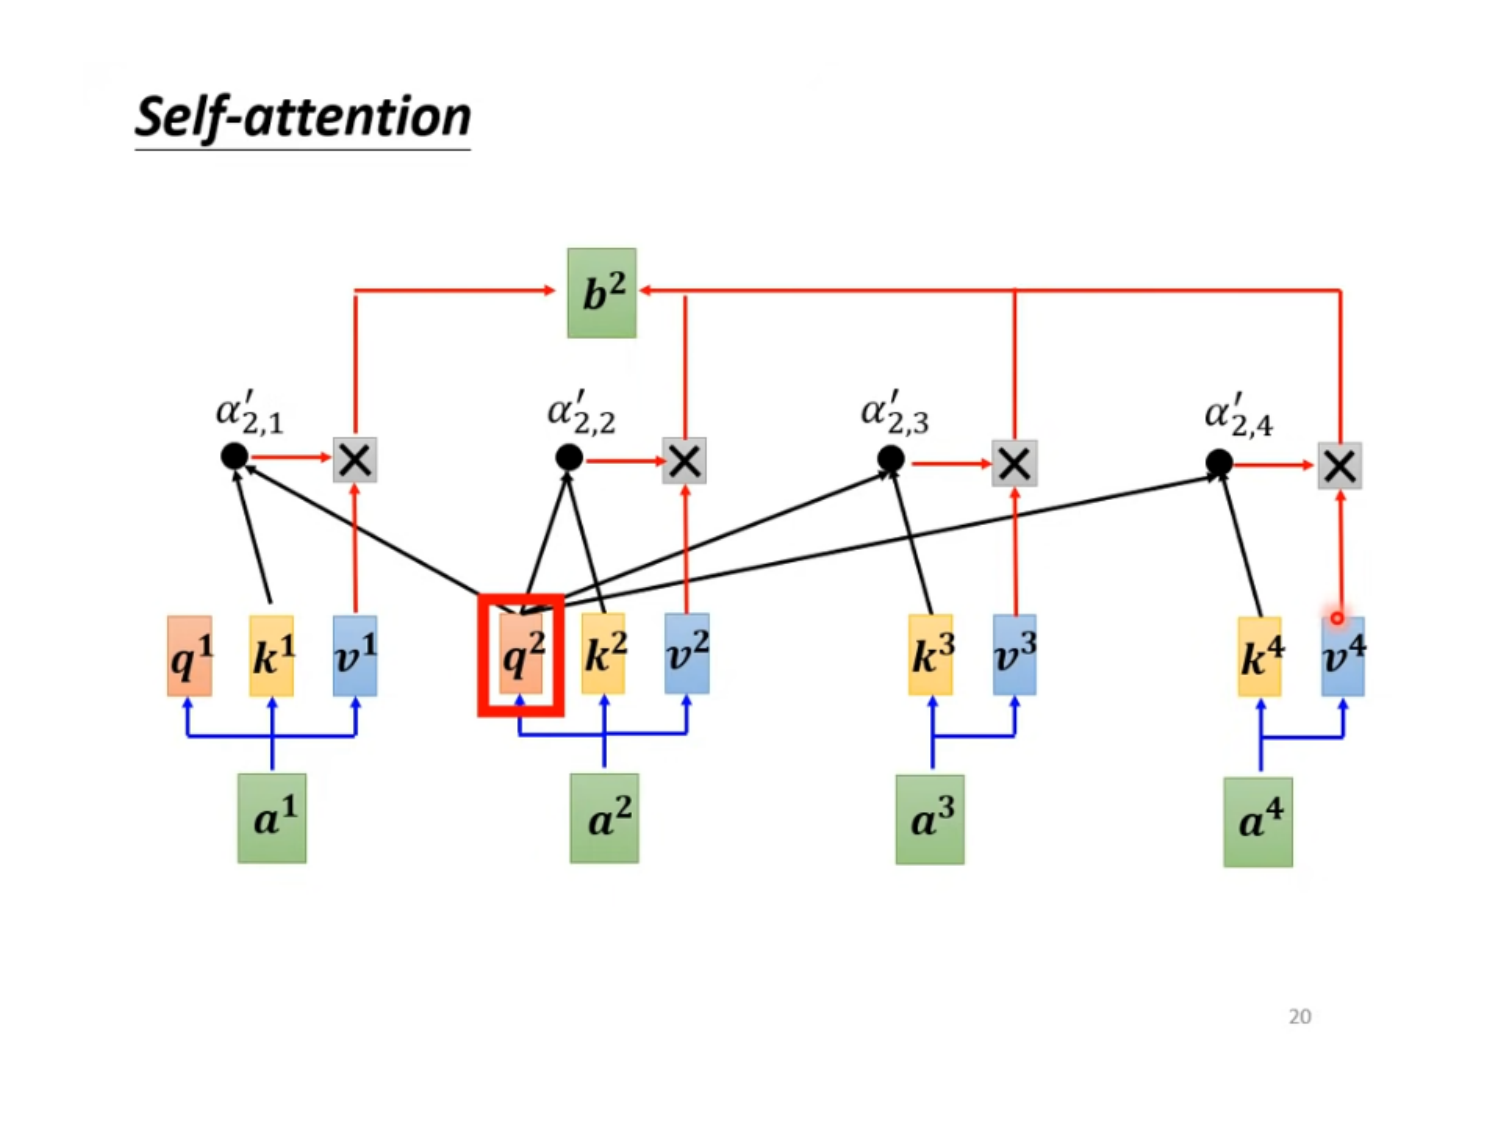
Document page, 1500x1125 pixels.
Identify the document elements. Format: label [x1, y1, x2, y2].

picture [83, 62, 1417, 1063]
